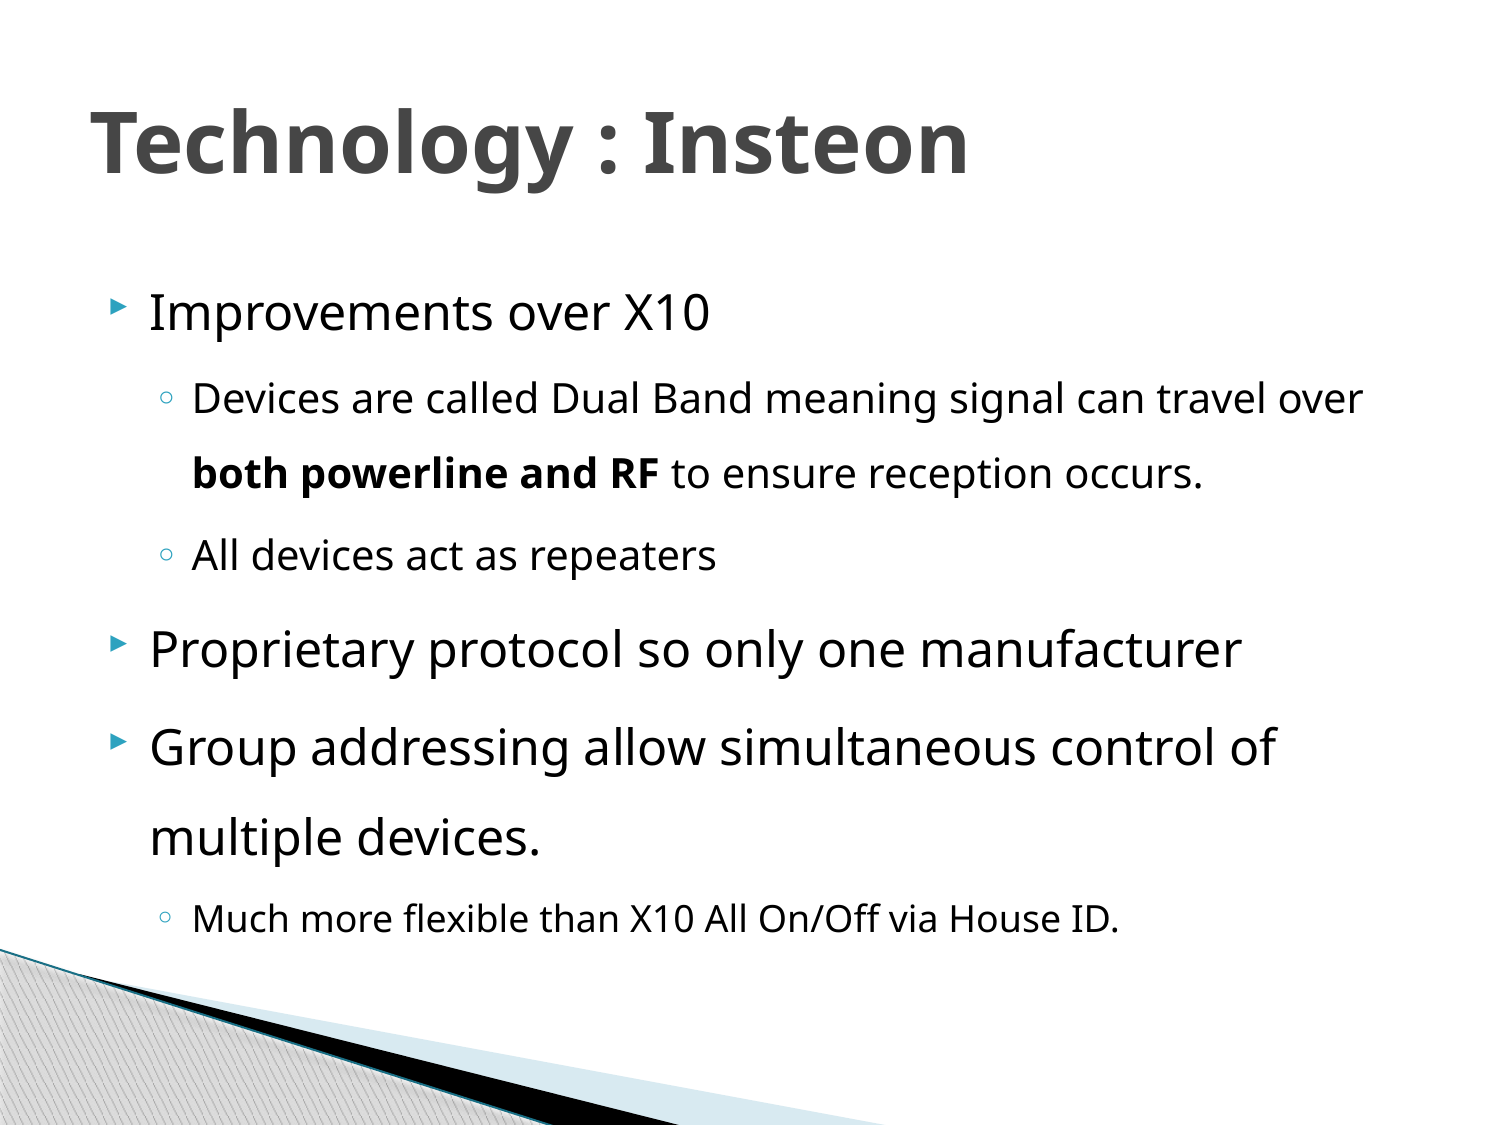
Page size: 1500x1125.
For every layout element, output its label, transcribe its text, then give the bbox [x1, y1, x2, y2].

list Improvements over X10 Devices are called Dual Band meaning signal can travel over both powerline and RF to ensure reception occurs. All devices act as repeaters Proprietary protocol so only one manufacturer Group addressing allow simultaneous control of multiple devices. Much more flexible than X10 All On/Off via House ID. [75, 243, 1425, 938]
title Technology : Insteon [75, 45, 1425, 233]
